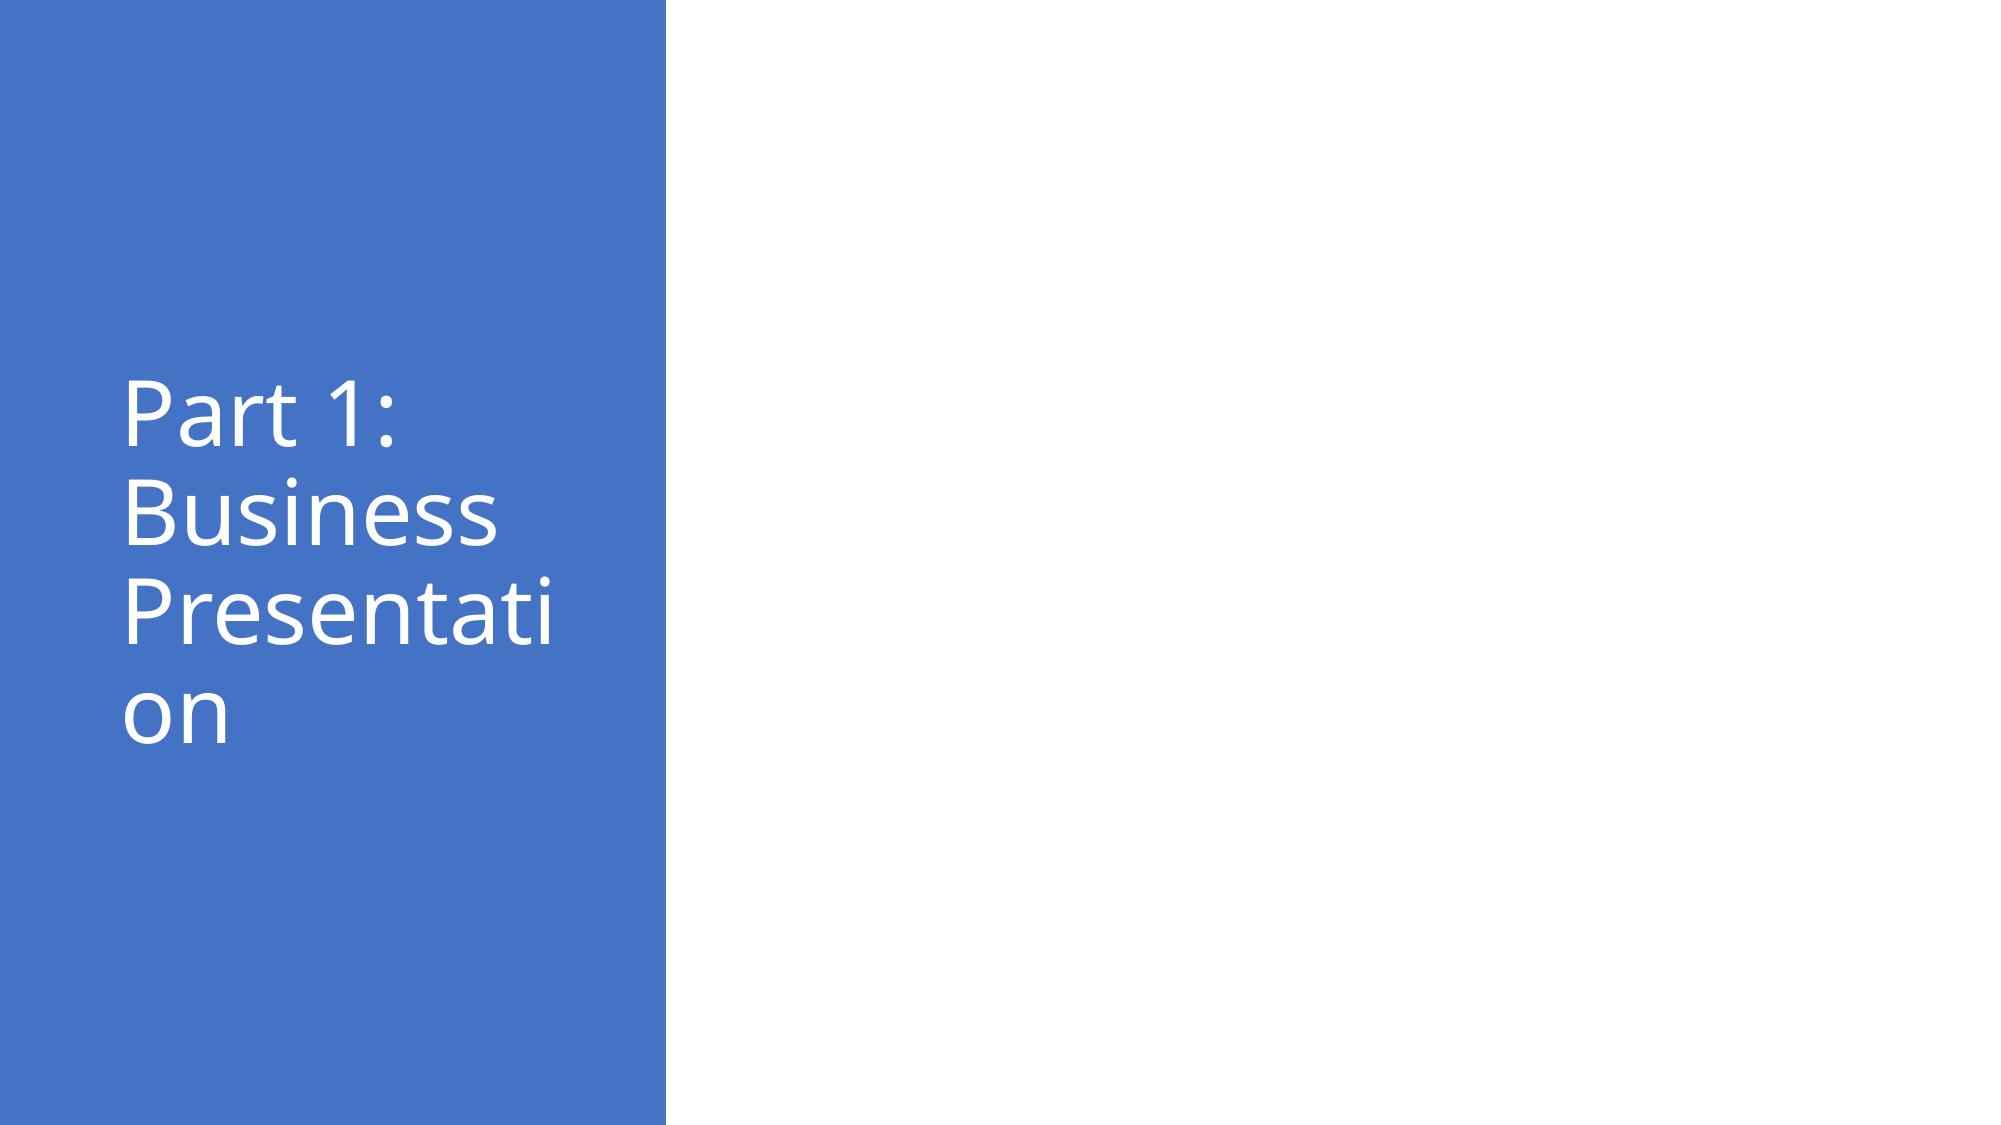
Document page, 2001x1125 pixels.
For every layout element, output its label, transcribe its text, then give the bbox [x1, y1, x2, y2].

text_box [0, 0, 667, 1125]
title Part 1: Business Presentation [105, 104, 614, 1026]
